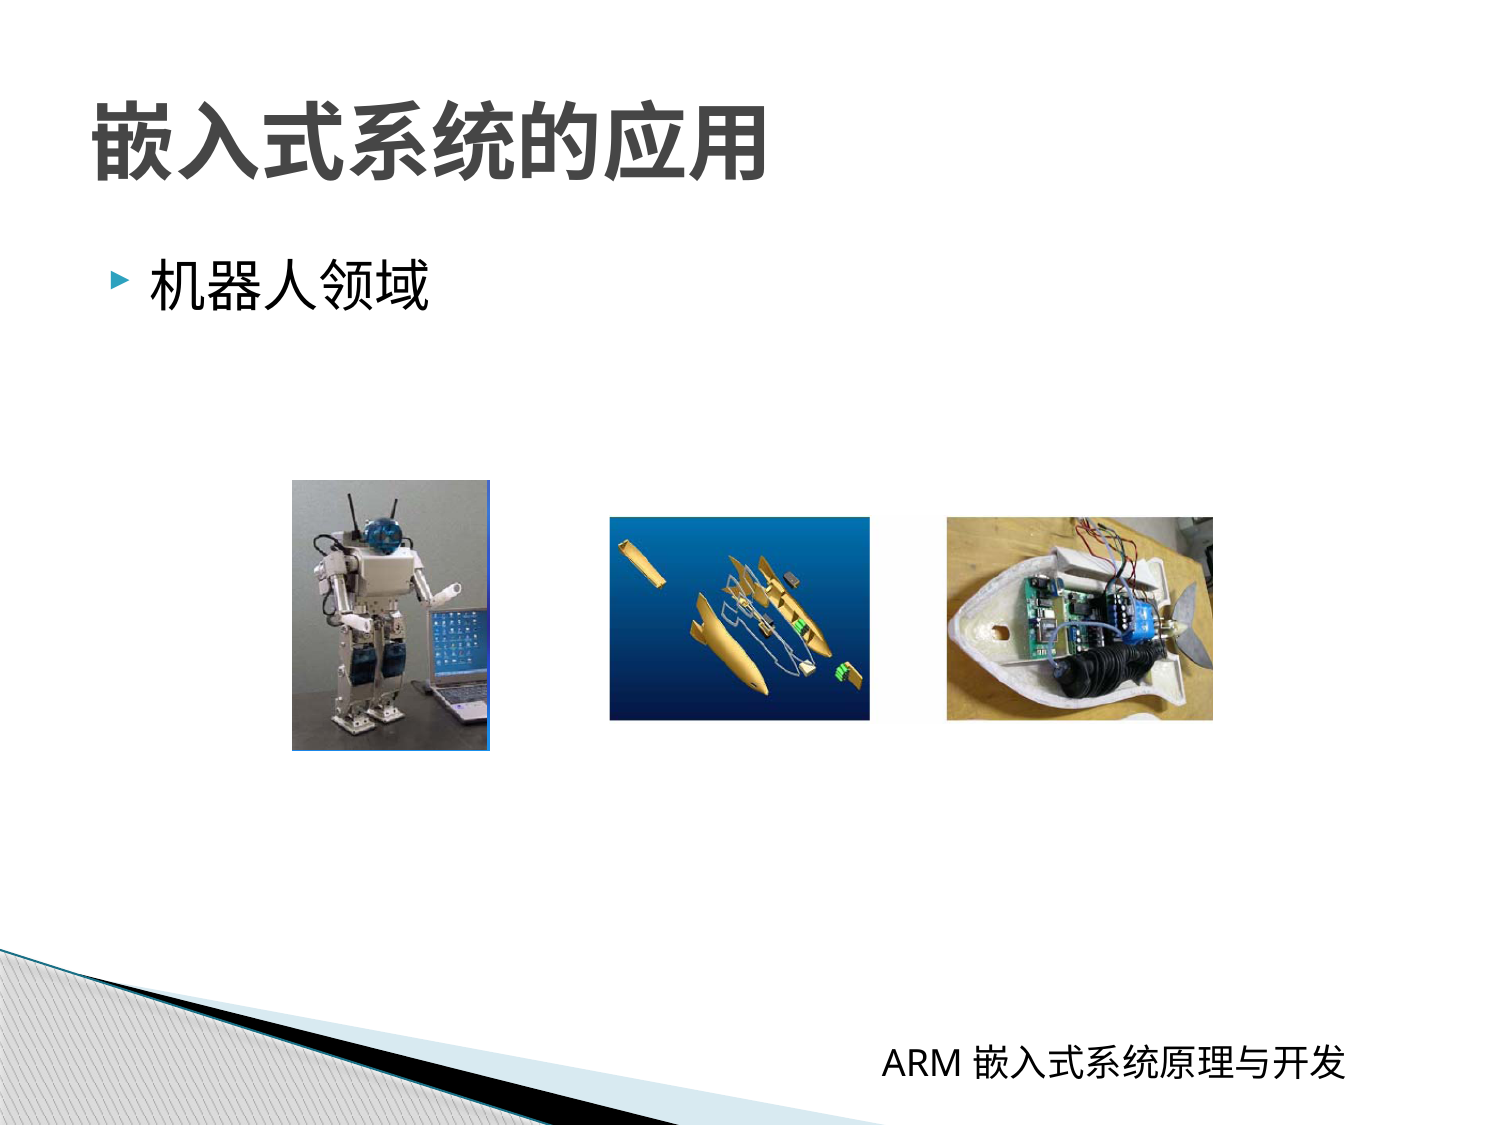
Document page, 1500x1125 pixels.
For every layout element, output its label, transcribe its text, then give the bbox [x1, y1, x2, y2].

title 嵌入式系统的应用 [75, 45, 1425, 233]
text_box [292, 480, 491, 751]
text_box ARM嵌入式系统原理与开发 [867, 1031, 1430, 1091]
list 机器人领域 [75, 243, 1425, 986]
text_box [609, 515, 1213, 724]
